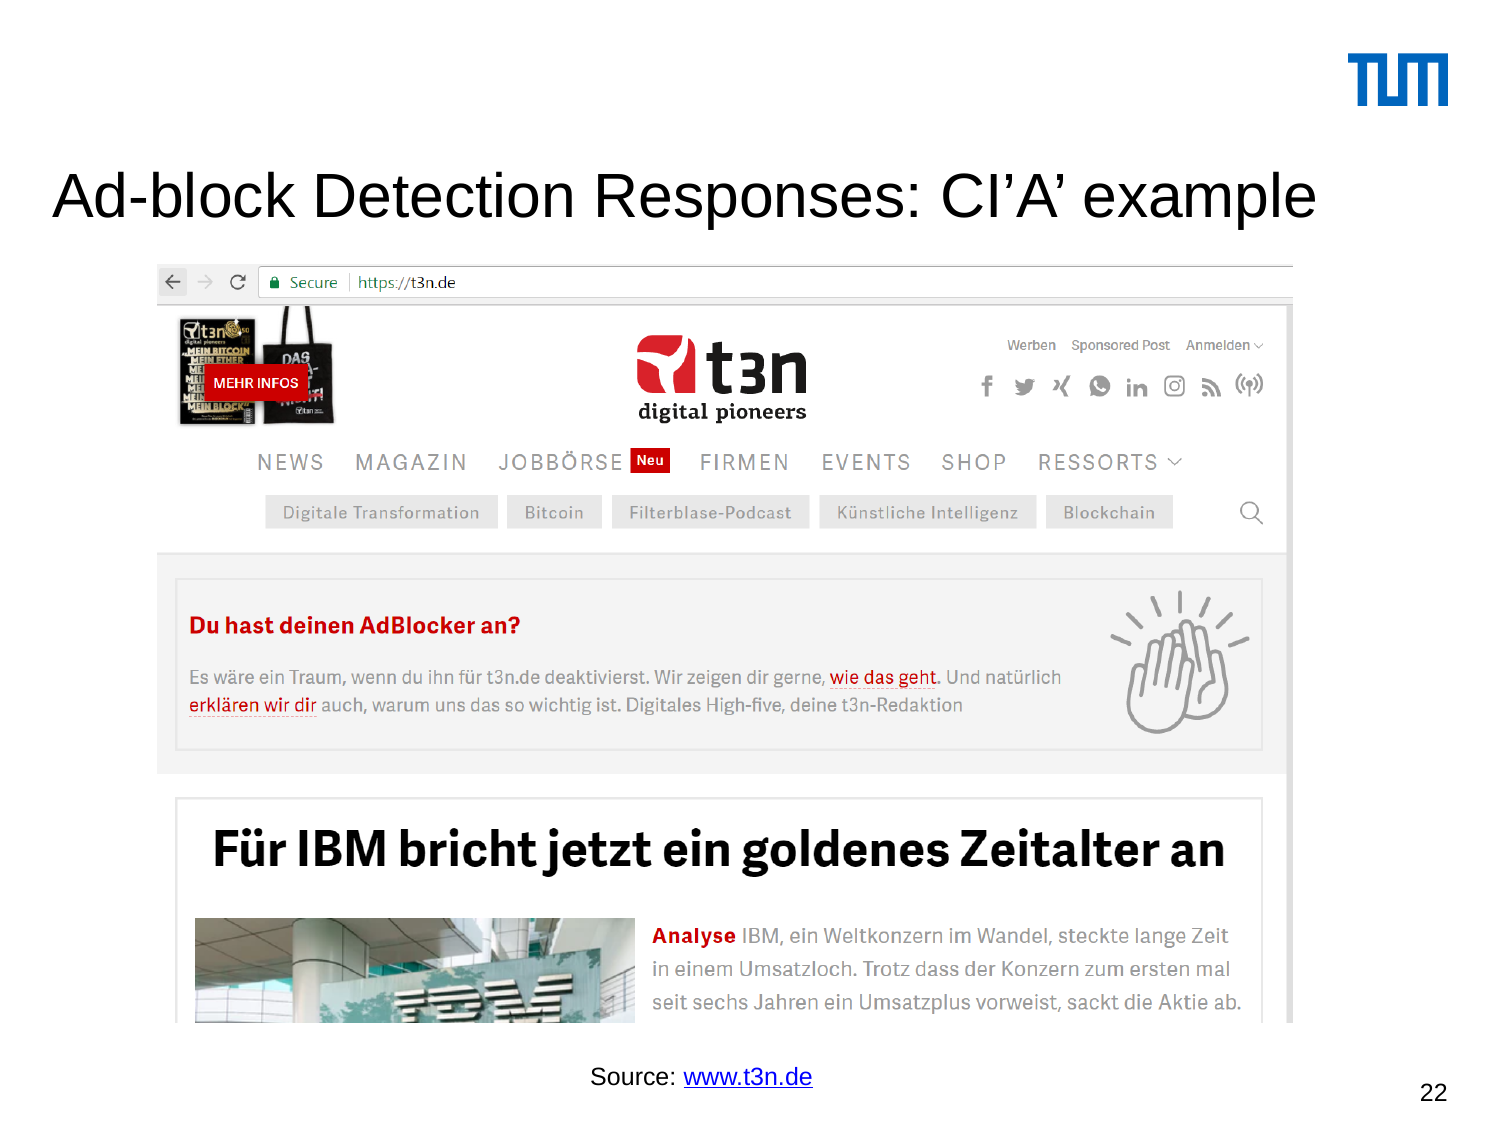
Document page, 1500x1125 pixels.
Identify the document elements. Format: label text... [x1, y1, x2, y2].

title Ad-block Detection Responses: CI’A’ example [52, 162, 1399, 231]
text_box Source: www.t3n.de [590, 1056, 861, 1091]
slide_number 22 [1111, 1061, 1448, 1122]
picture [157, 264, 1294, 1023]
